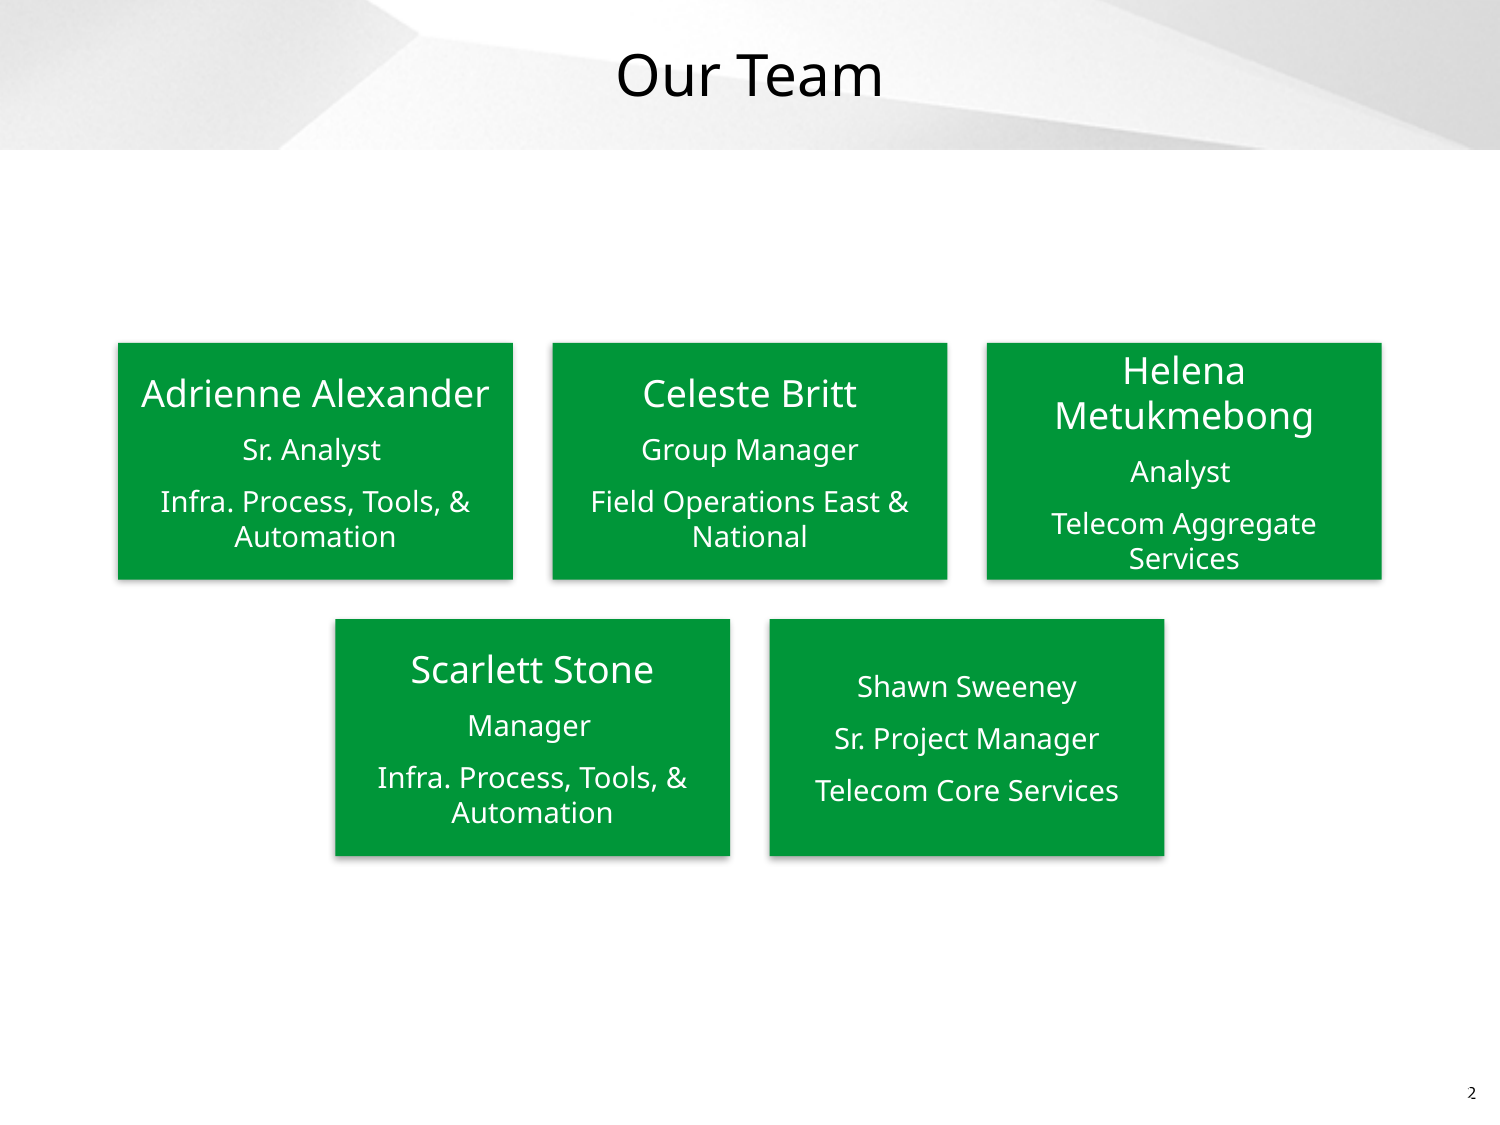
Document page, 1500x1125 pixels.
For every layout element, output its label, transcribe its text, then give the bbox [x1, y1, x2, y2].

title Our Team [45, 23, 1455, 124]
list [117, 206, 1383, 993]
picture [0, 0, 1500, 150]
